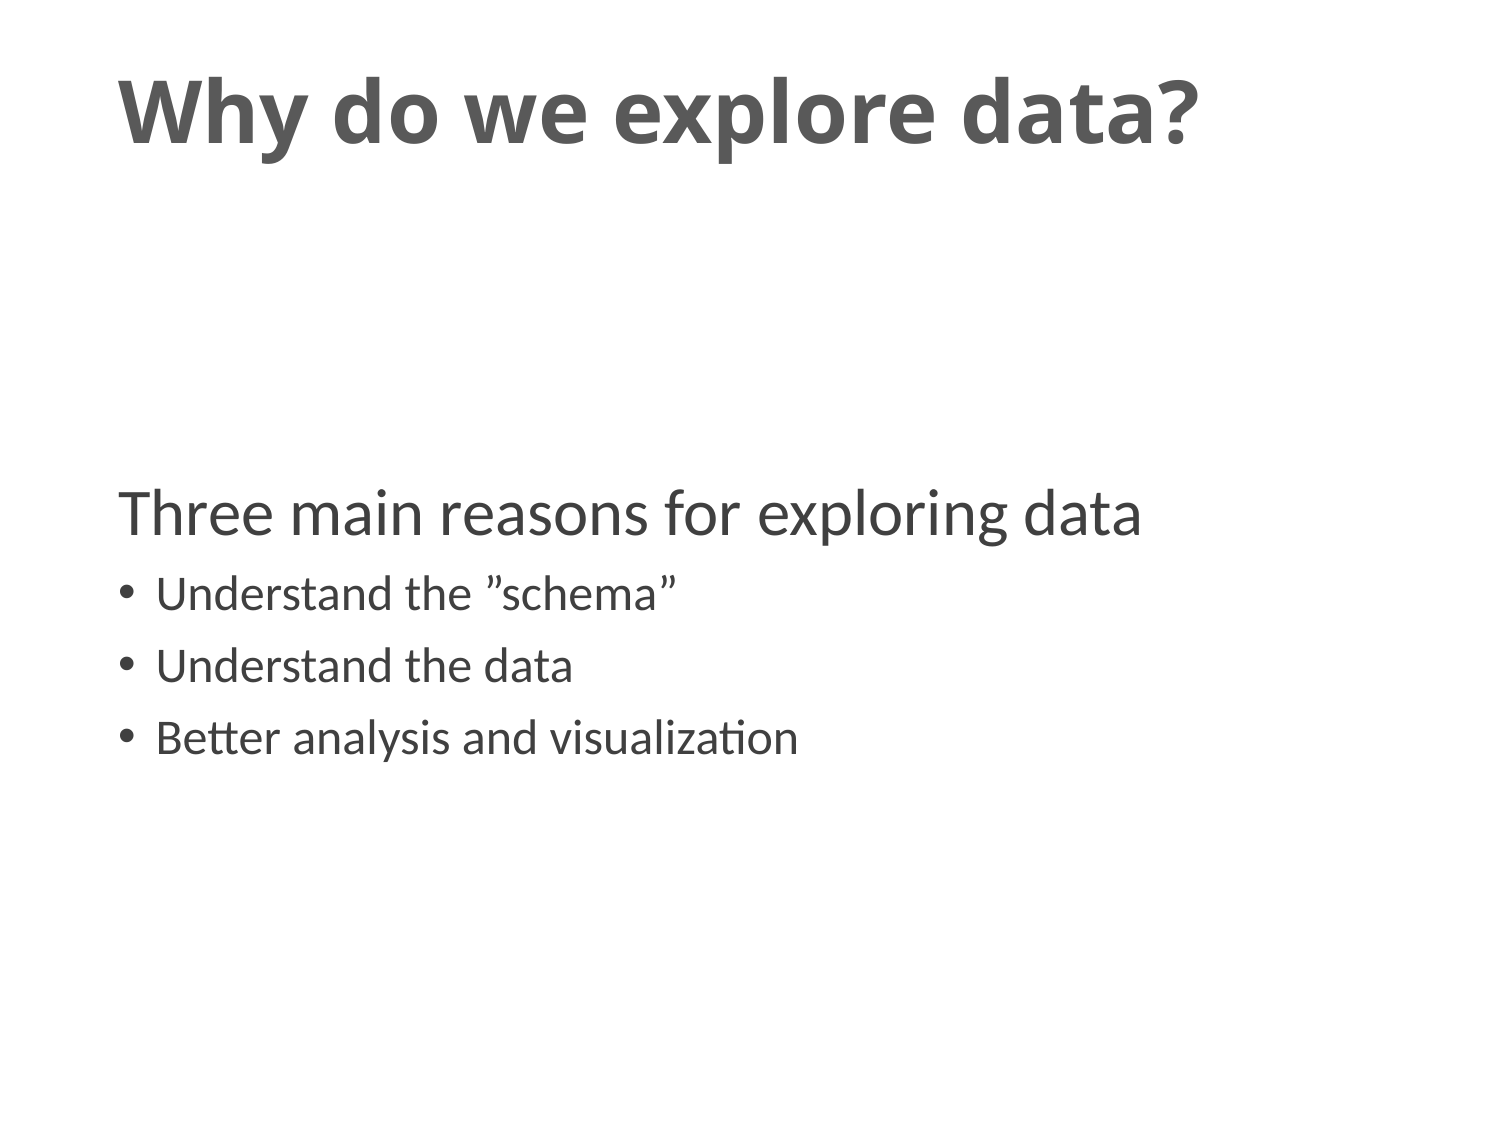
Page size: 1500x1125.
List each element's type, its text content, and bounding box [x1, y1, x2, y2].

list Three main reasons for exploring data Understand the ”schema” Understand the data Better analysis and visualization [103, 204, 1397, 1014]
title Why do we explore data? [103, 59, 1397, 170]
